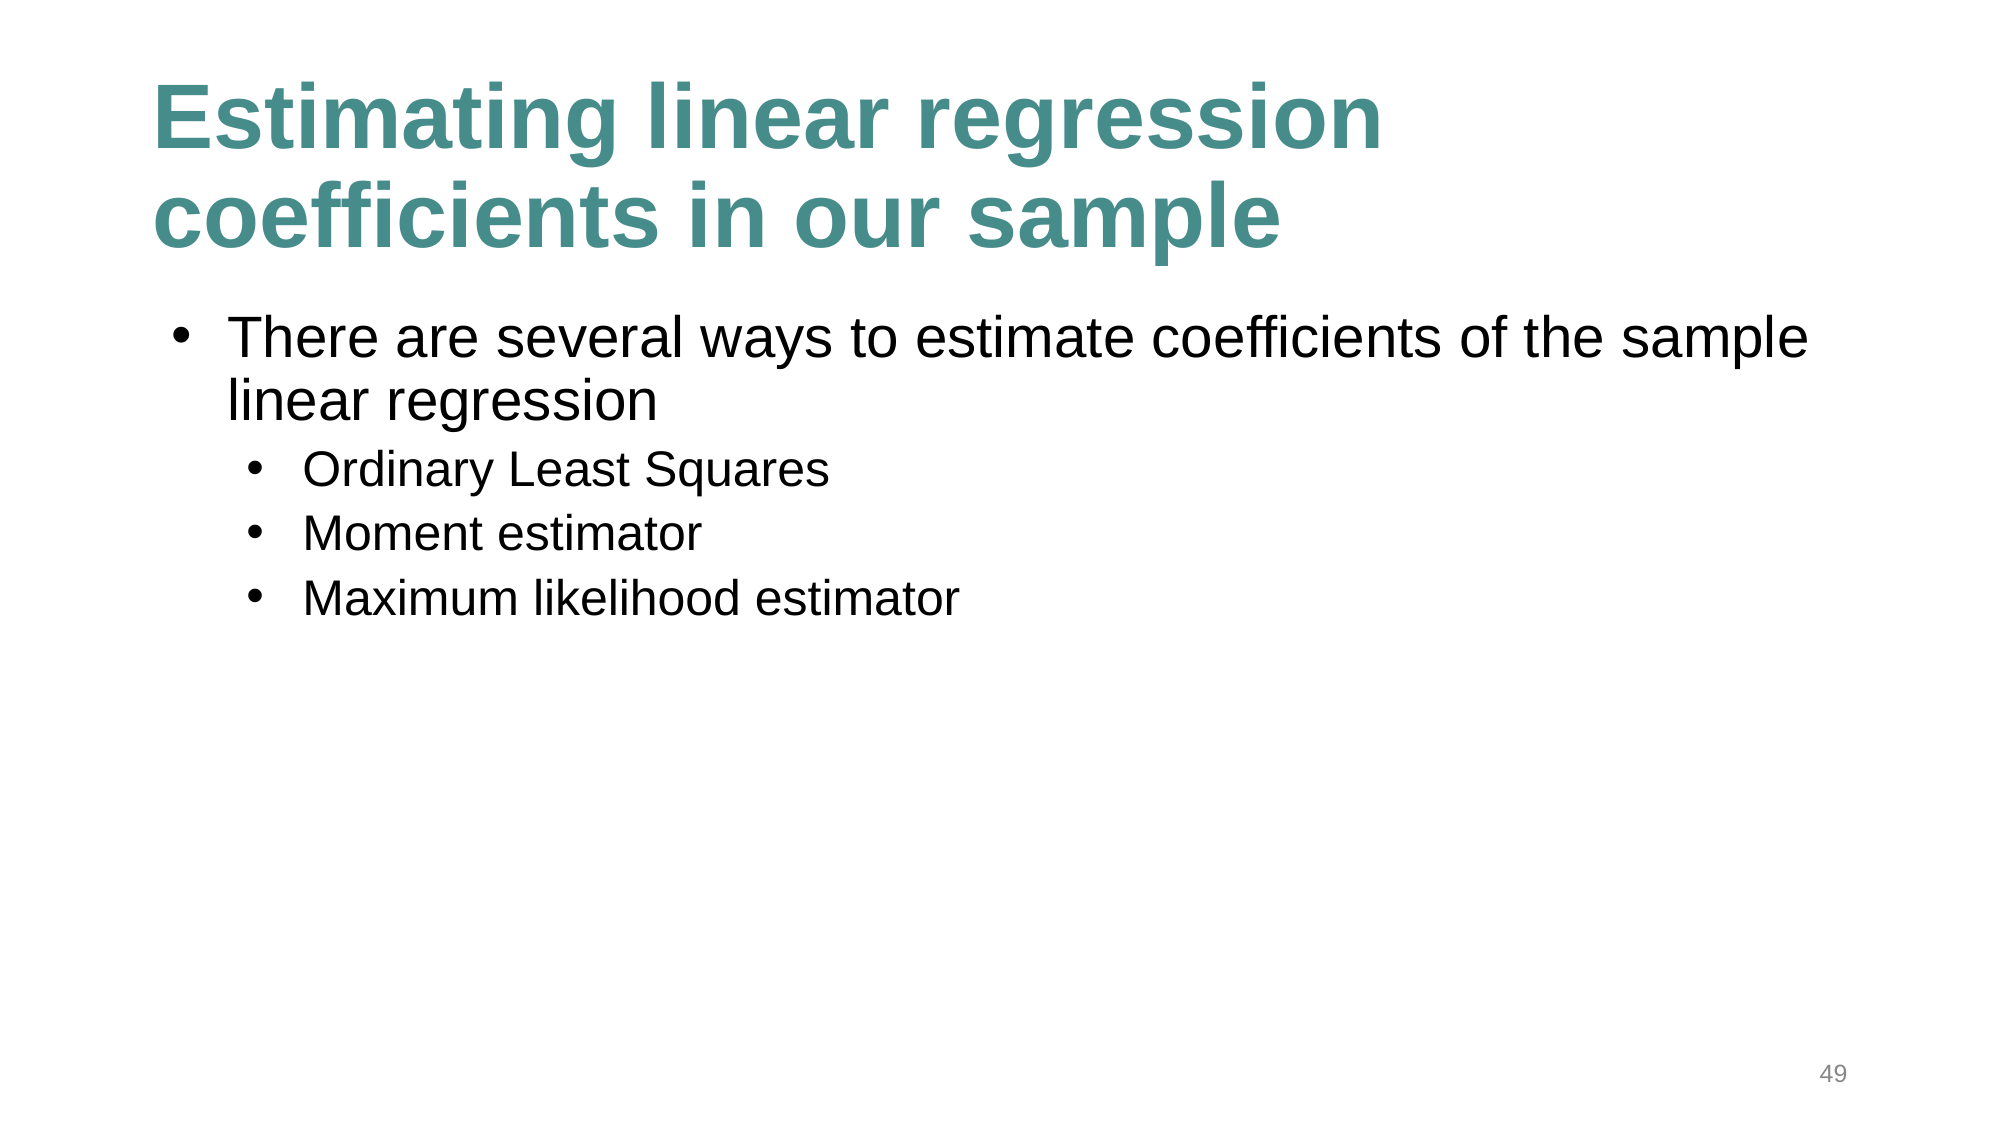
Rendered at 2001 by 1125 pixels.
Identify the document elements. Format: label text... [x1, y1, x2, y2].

slide_number 49 [1412, 1042, 1863, 1103]
list There are several ways to estimate coefficients of the sample linear regression Ordinary Least Squares Moment estimator Maximum likelihood estimator [137, 299, 1863, 1014]
title Estimating linear regression coefficients in our sample [137, 59, 1863, 278]
